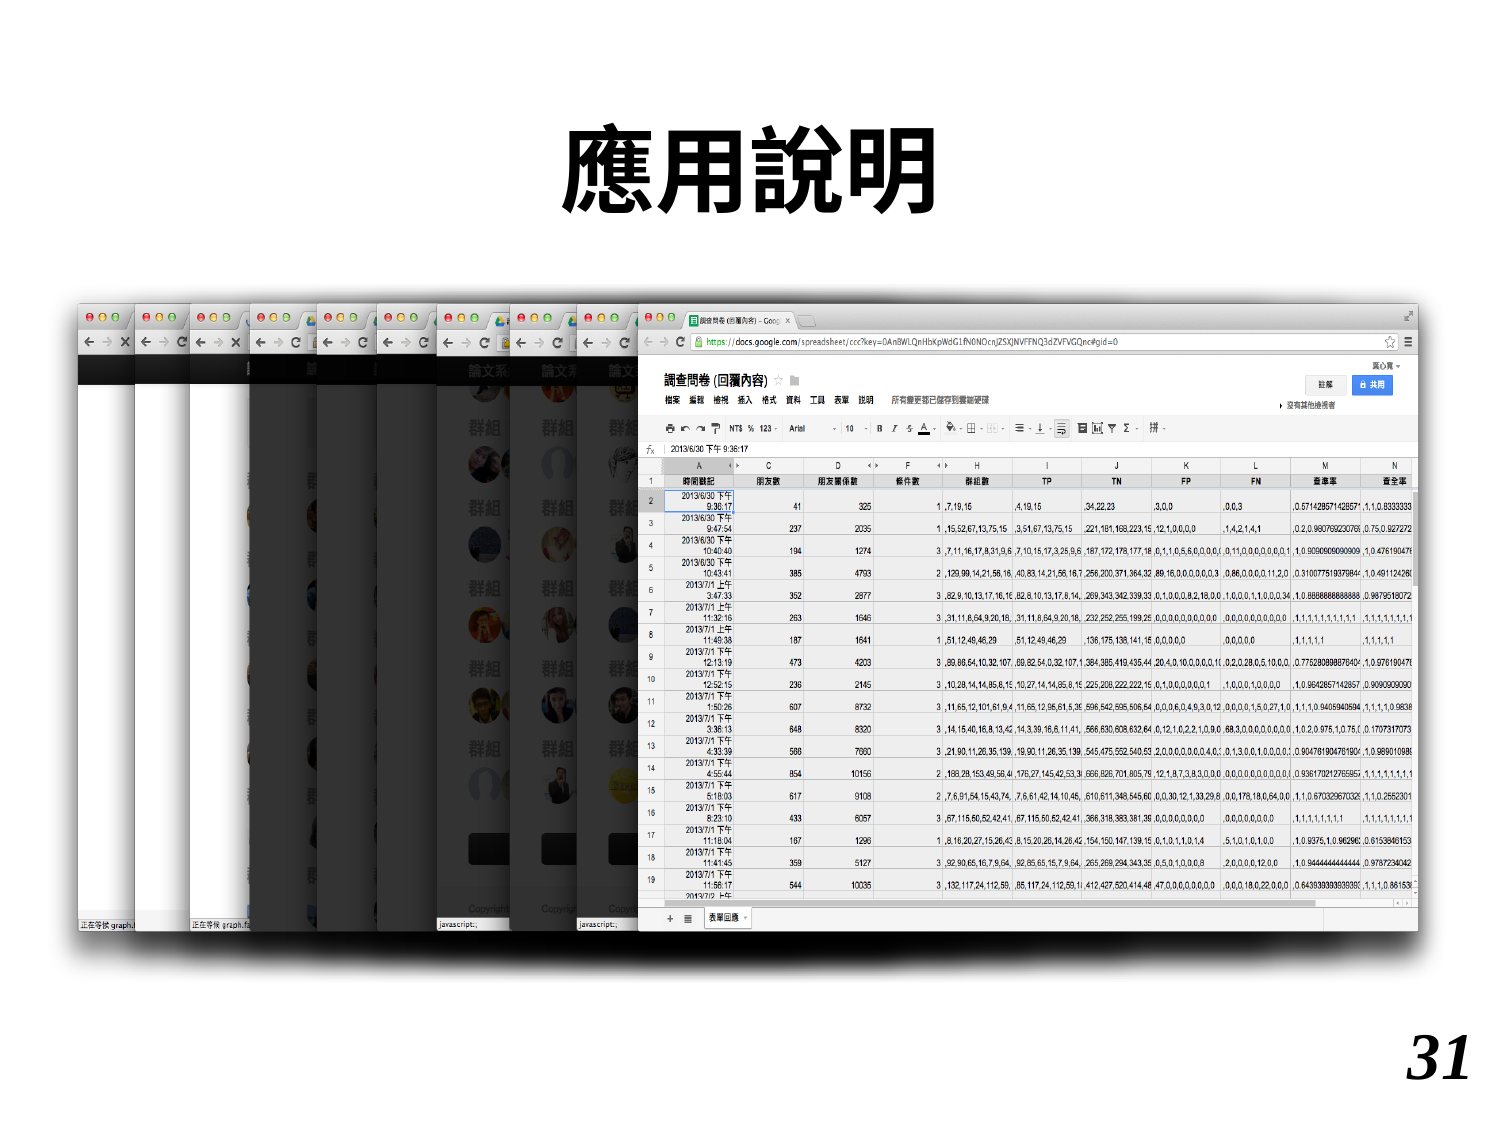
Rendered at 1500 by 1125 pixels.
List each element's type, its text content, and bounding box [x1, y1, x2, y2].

slide_number 30 [1139, 1023, 1490, 1084]
title 應用說明 [75, 45, 1425, 233]
picture [40, 278, 1451, 988]
